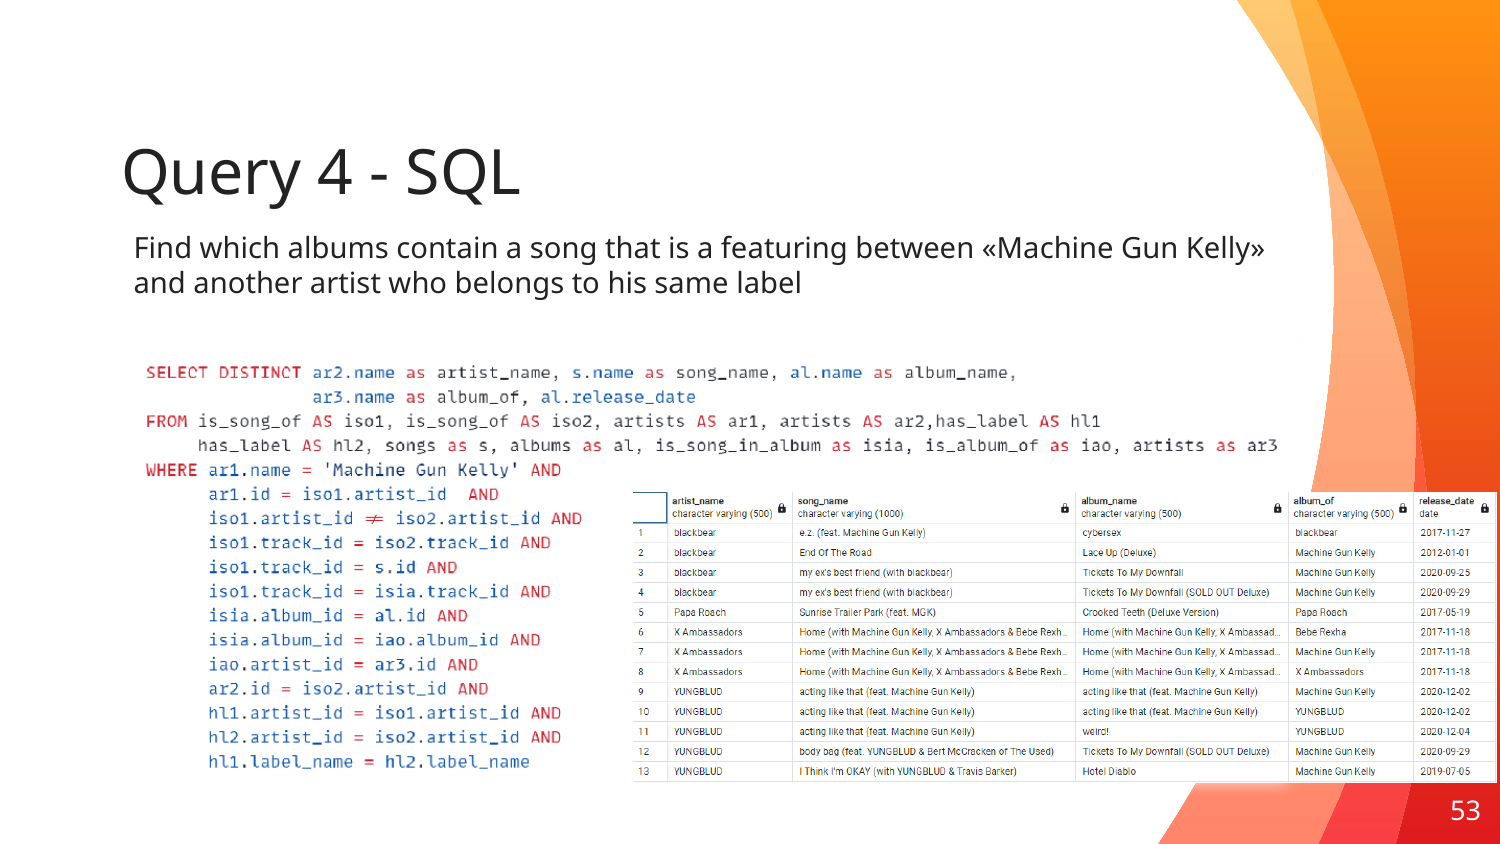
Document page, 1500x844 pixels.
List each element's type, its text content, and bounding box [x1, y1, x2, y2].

picture [120, 335, 1497, 799]
list Find which albums contain a song that is a featuring between «Machine Gun Kelly» and another artist who belongs to his same label [121, 229, 1285, 334]
title Query 4 - SQL [121, 84, 1111, 207]
slide_number 53 [1391, 791, 1482, 844]
